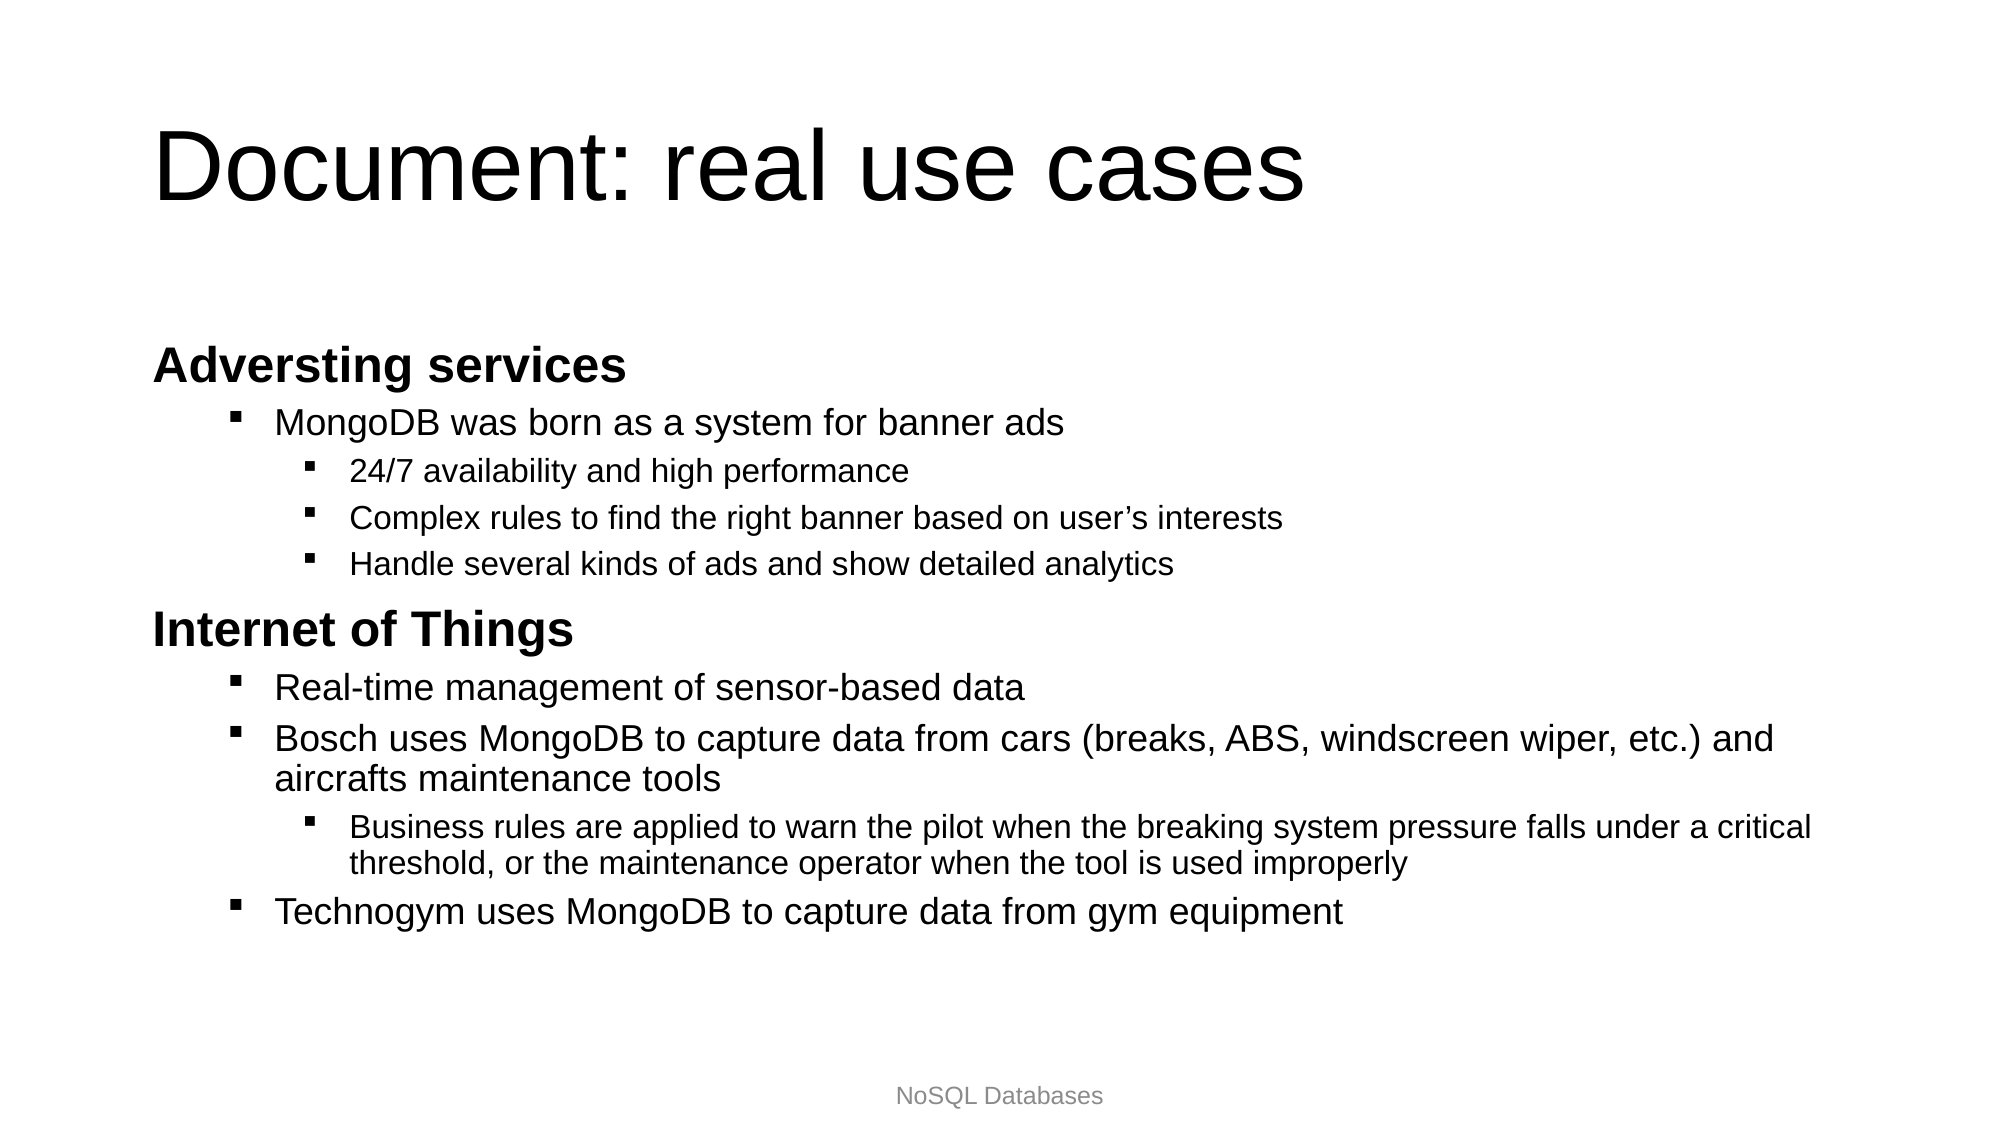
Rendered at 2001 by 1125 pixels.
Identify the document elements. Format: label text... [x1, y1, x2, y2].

list Adversting services MongoDB was born as a system for banner ads 24/7 availability and high performance Complex rules to find the right banner based on user’s interests Handle several kinds of ads and show detailed analytics Internet of Things Real-time management of sensor-based data Bosch uses MongoDB to capture data from cars (breaks, ABS, windscreen wiper, etc.) and aircrafts maintenance tools Business rules are applied to warn the pilot when the breaking system pressure falls under a critical threshold, or the maintenance operator when the tool is used improperly Technogym uses MongoDB to capture data from gym equipment [137, 278, 1863, 993]
title Document: real use cases [137, 59, 1863, 278]
